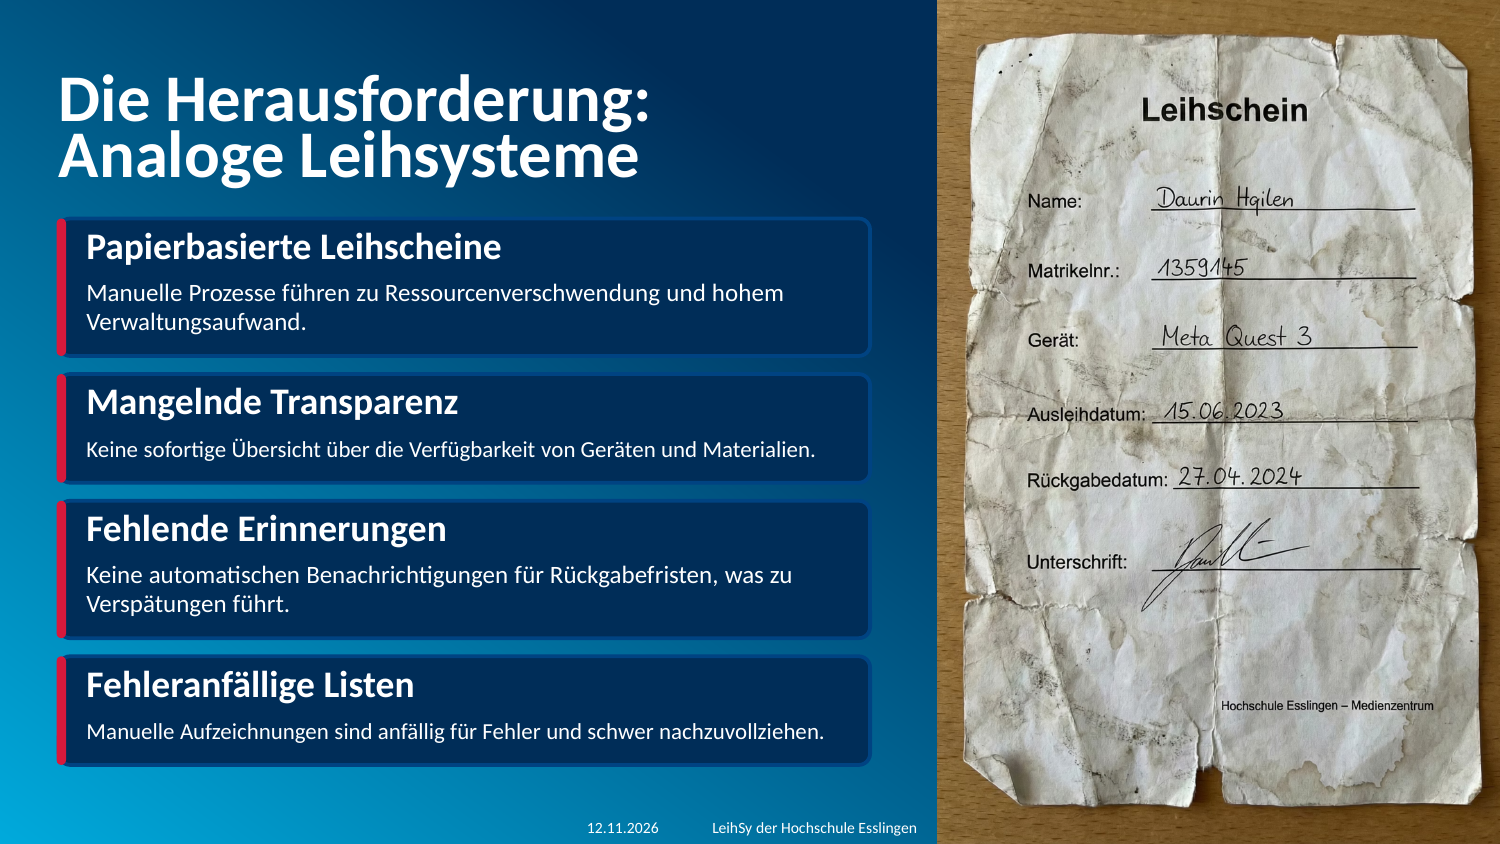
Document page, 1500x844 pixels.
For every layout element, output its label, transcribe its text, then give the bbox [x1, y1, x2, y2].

text_box 21.01.2026 [572, 810, 691, 837]
text_box Keine automatischen Benachrichtigungen für Rückgabefristen, was zu Verspätungen führt. [86, 560, 850, 618]
text_box Papierbasierte Leihscheine [86, 238, 506, 268]
text_box LeihSy der Hochschule Esslingen [697, 810, 932, 837]
text_box [65, 656, 871, 765]
text_box Die Herausforderung: Analoge Leihsysteme [58, 78, 871, 192]
text_box Manuelle Prozesse führen zu Ressourcenverschwendung und hohem Verwaltungsaufwand. [86, 277, 850, 336]
text_box Keine sofortige Übersicht über die Verfügbarkeit von Geräten und Materialien. [86, 433, 850, 463]
text_box [56, 374, 67, 483]
picture [934, 0, 1500, 844]
picture [871, 615, 875, 627]
text_box [56, 500, 67, 639]
picture [122, 369, 539, 374]
text_box Mangelnde Transparenz [86, 394, 460, 423]
text_box [56, 218, 67, 356]
text_box Fehlende Erinnerungen [86, 521, 448, 550]
text_box [65, 373, 871, 483]
text_box [65, 218, 871, 356]
text_box Fehleranfällige Listen [86, 676, 421, 705]
text_box Manuelle Aufzeichnungen sind anfällig für Fehler und schwer nachzuvollziehen. [86, 715, 850, 745]
text_box [56, 656, 67, 765]
text_box [65, 500, 871, 639]
